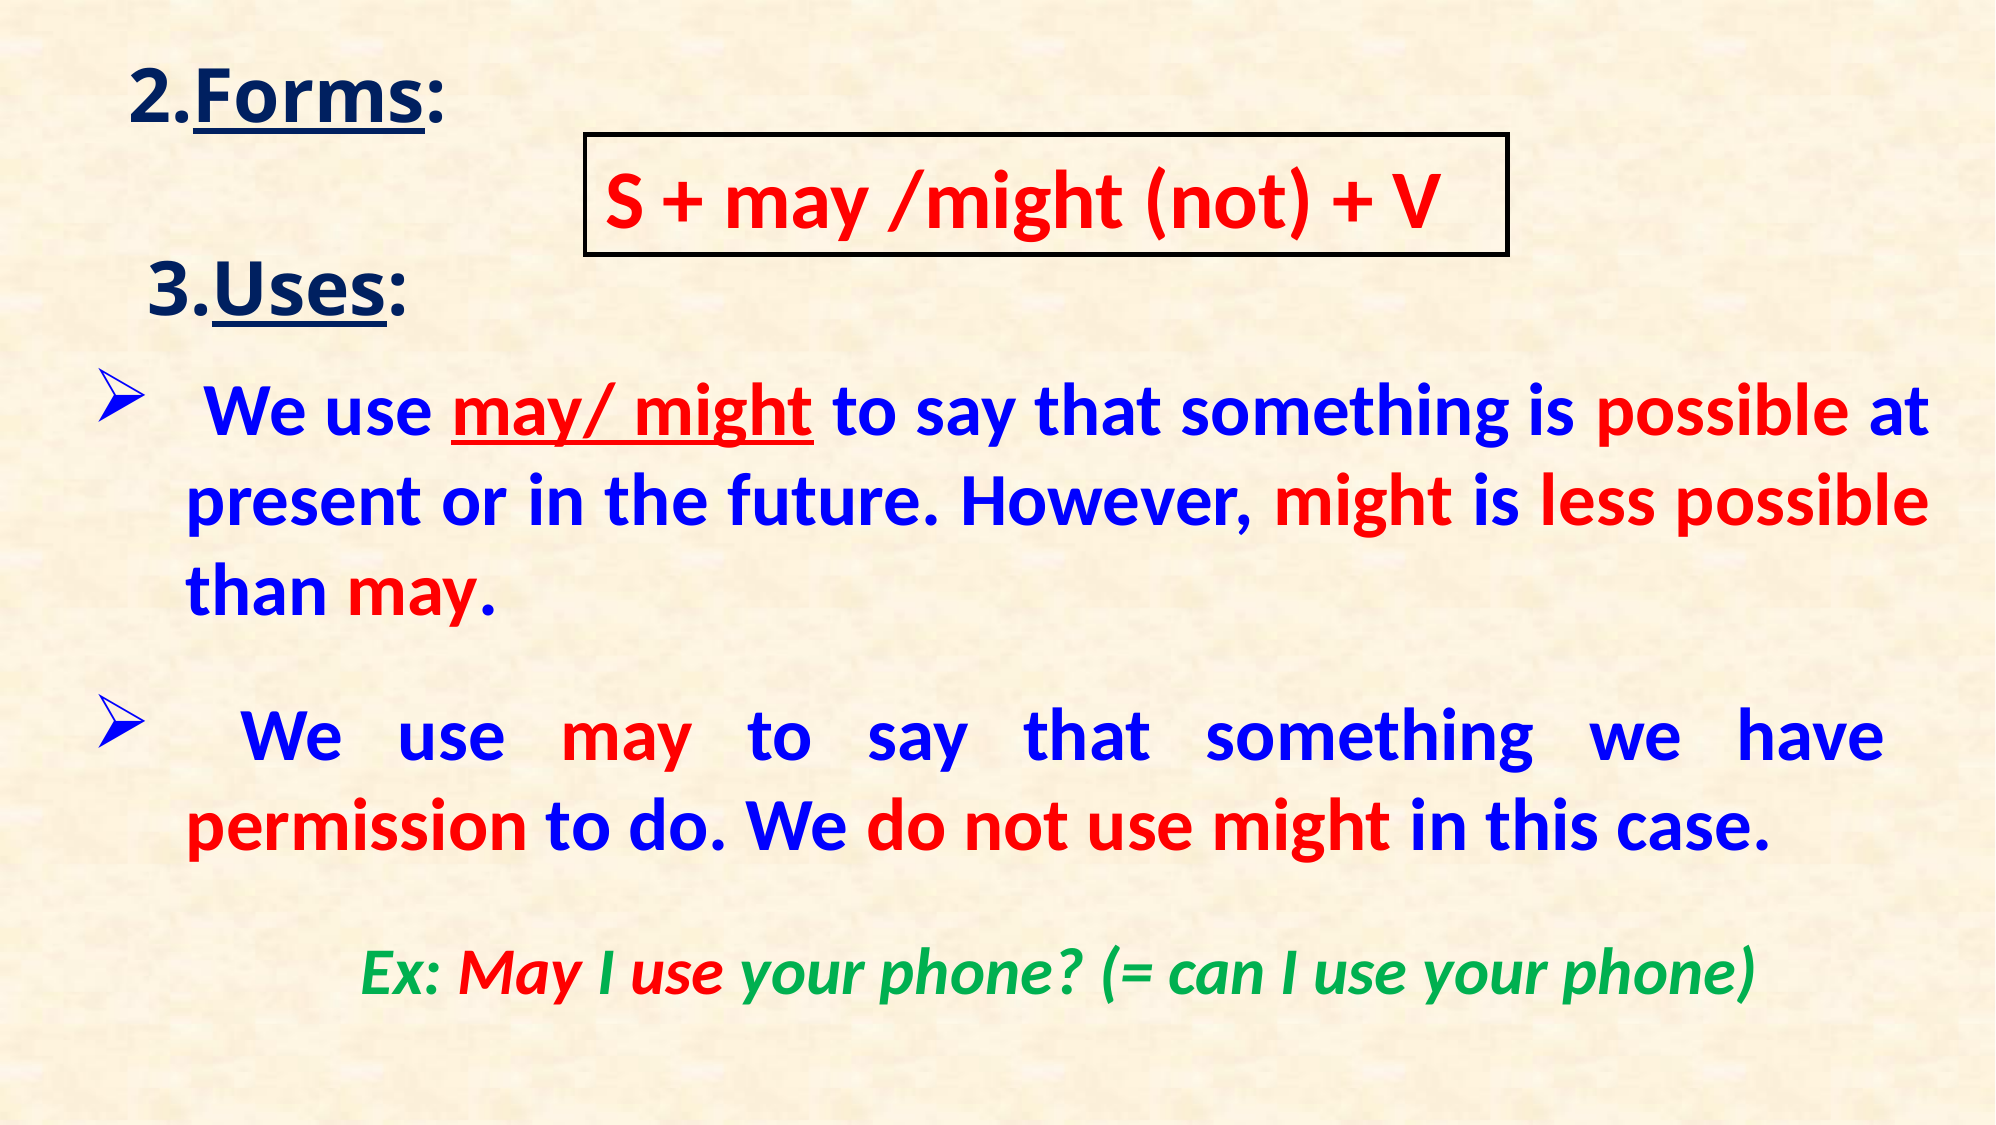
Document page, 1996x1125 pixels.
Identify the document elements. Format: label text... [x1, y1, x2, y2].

text_box We use may to say that something we have permission to do. We do not use might in this case. [72, 675, 1907, 876]
text_box We use may/ might to say that something is possible at present or in the future. However, might is less possible than may. [72, 349, 1951, 640]
text_box Ex: May I use your phone? (= can I use your phone) [340, 917, 1836, 1018]
text_box S + may /might (not) + V [584, 134, 1508, 255]
picture [0, 0, 1996, 1125]
text_box 2.Forms: [108, 37, 486, 148]
text_box 3.Uses: [127, 230, 480, 341]
